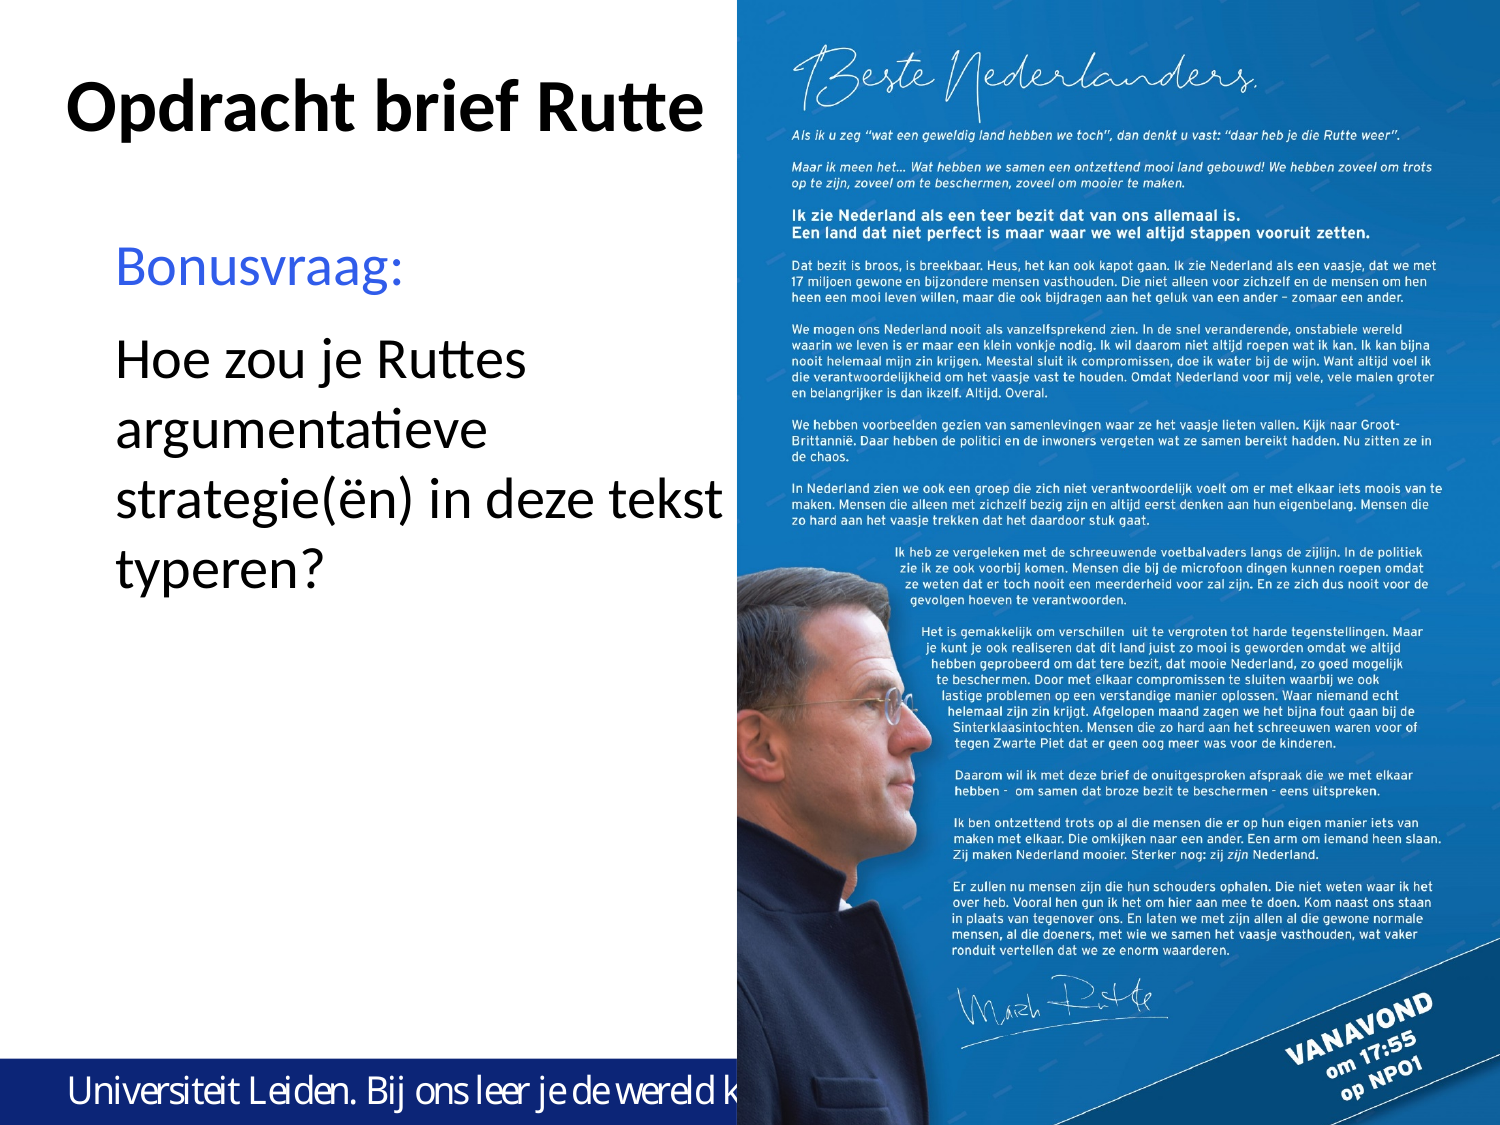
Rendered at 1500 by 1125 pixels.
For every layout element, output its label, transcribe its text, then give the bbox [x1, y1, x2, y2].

title Opdracht brief Rutte [66, 66, 730, 138]
text_box Bonusvraag: Hoe zou je Ruttes argumentatieve strategie(ën) in deze tekst typeren? [100, 219, 730, 953]
picture [736, 0, 1500, 1125]
